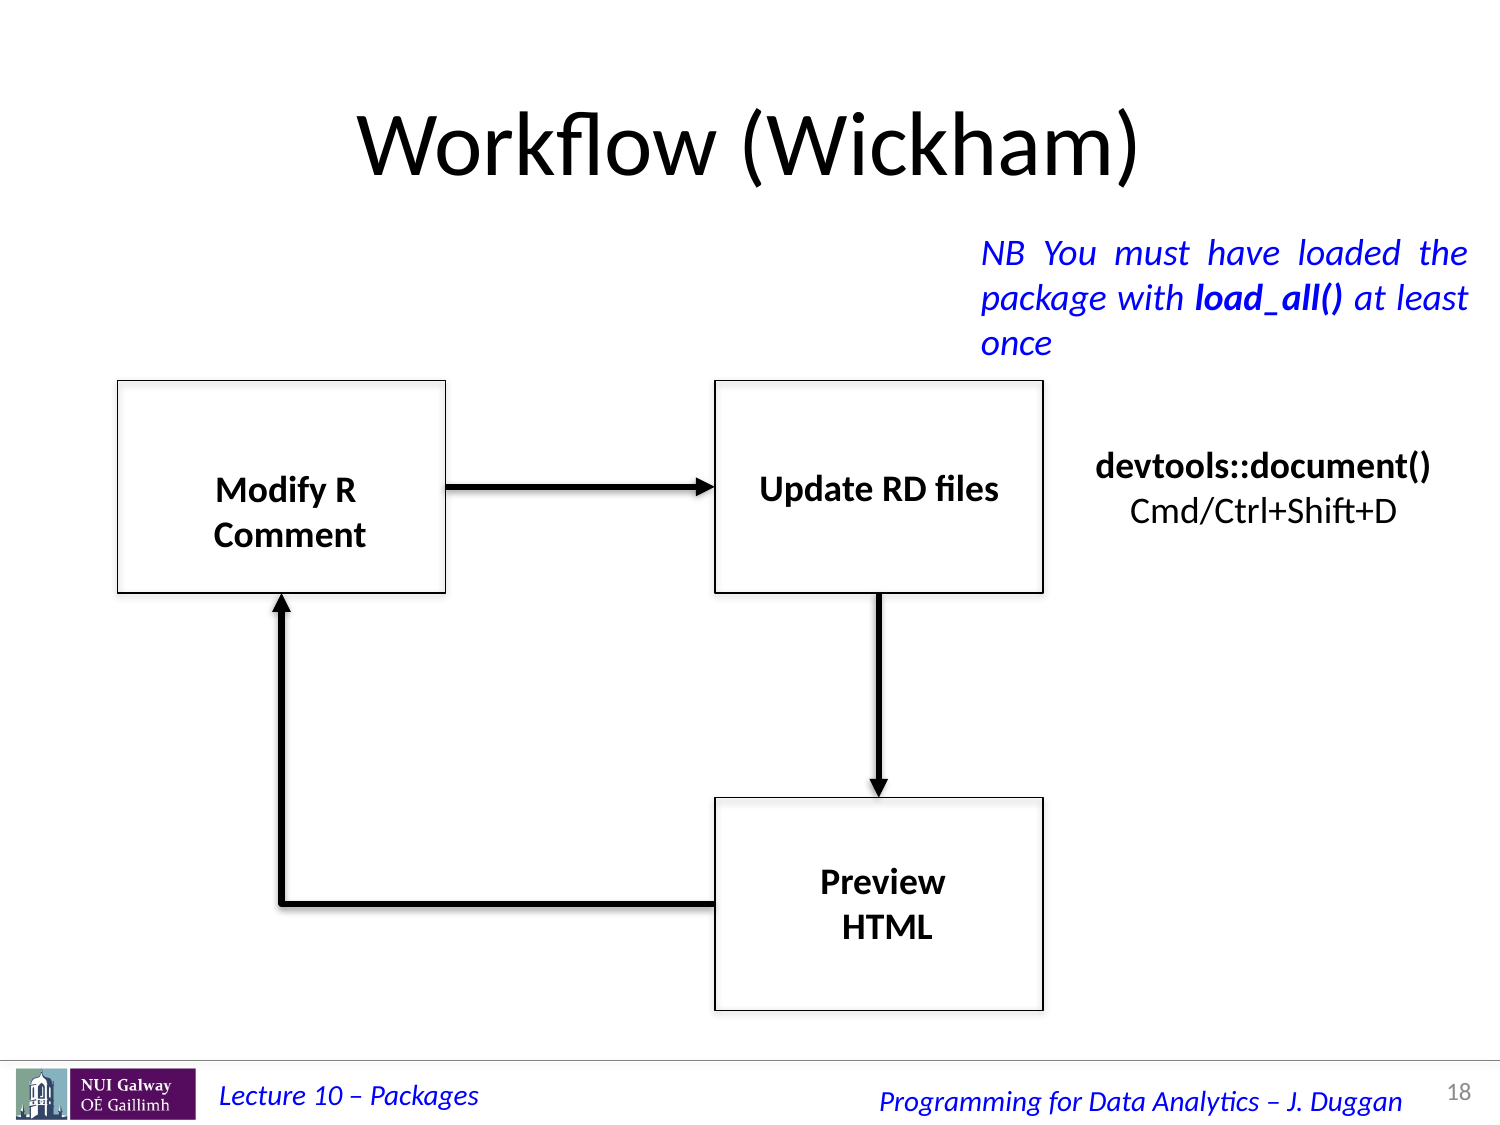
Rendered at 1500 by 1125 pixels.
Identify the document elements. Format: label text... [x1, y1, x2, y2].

text_box [714, 380, 1044, 594]
title Workflow (Wickham) [75, 45, 1425, 233]
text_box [281, 592, 715, 905]
text_box devtools::document() Cmd/Ctrl+Shift+D [1080, 433, 1447, 539]
slide_number 18 [1425, 1060, 1487, 1120]
text_box NB You must have loaded the package with load_all() at least once [966, 220, 1484, 371]
text_box [117, 380, 446, 594]
picture [15, 1066, 197, 1120]
text_box [714, 797, 1044, 1011]
text_box Preview HTML [805, 850, 970, 955]
text_box Update RD files [744, 456, 1015, 517]
text_box Modify R Comment [198, 457, 382, 562]
